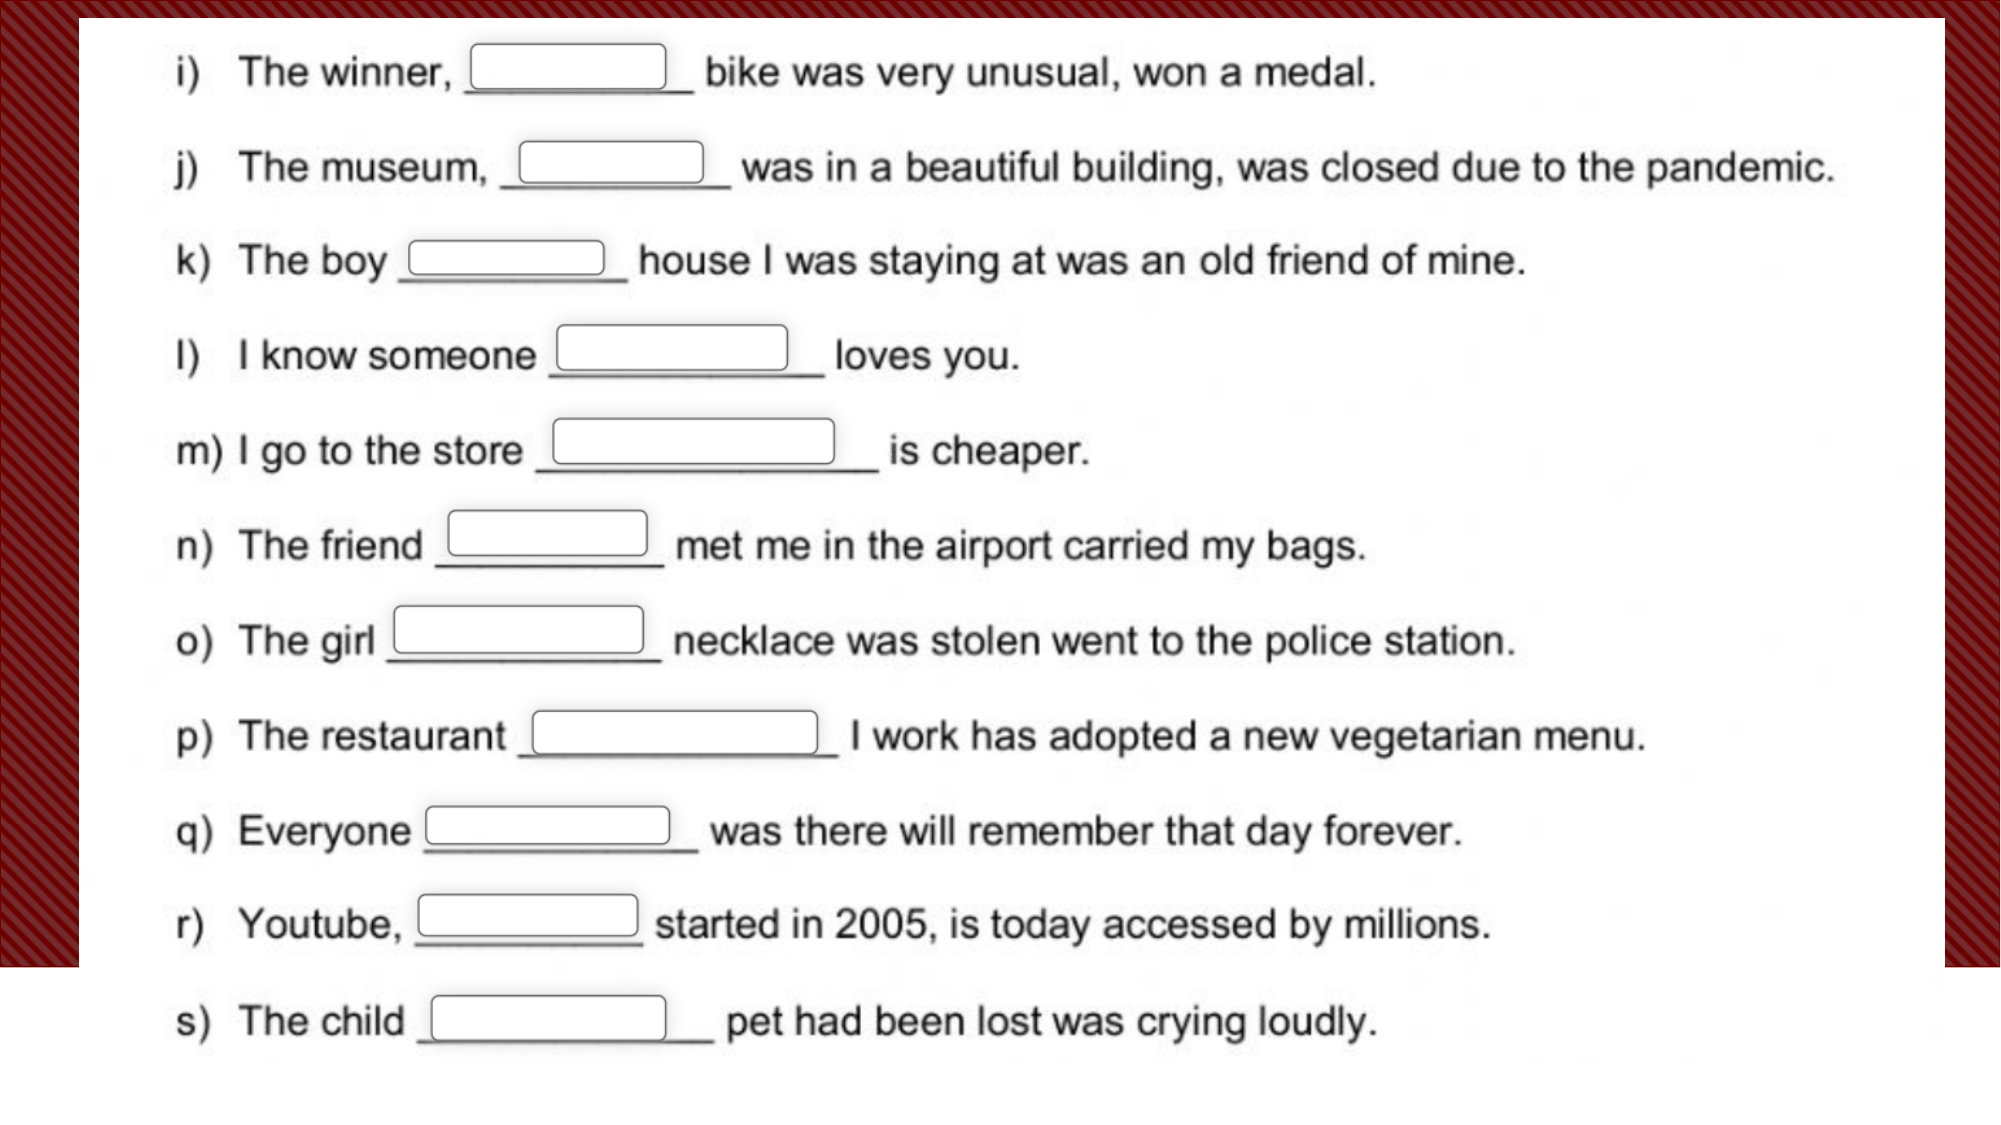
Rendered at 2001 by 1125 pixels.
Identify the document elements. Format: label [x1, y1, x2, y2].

picture [79, 18, 1945, 1065]
